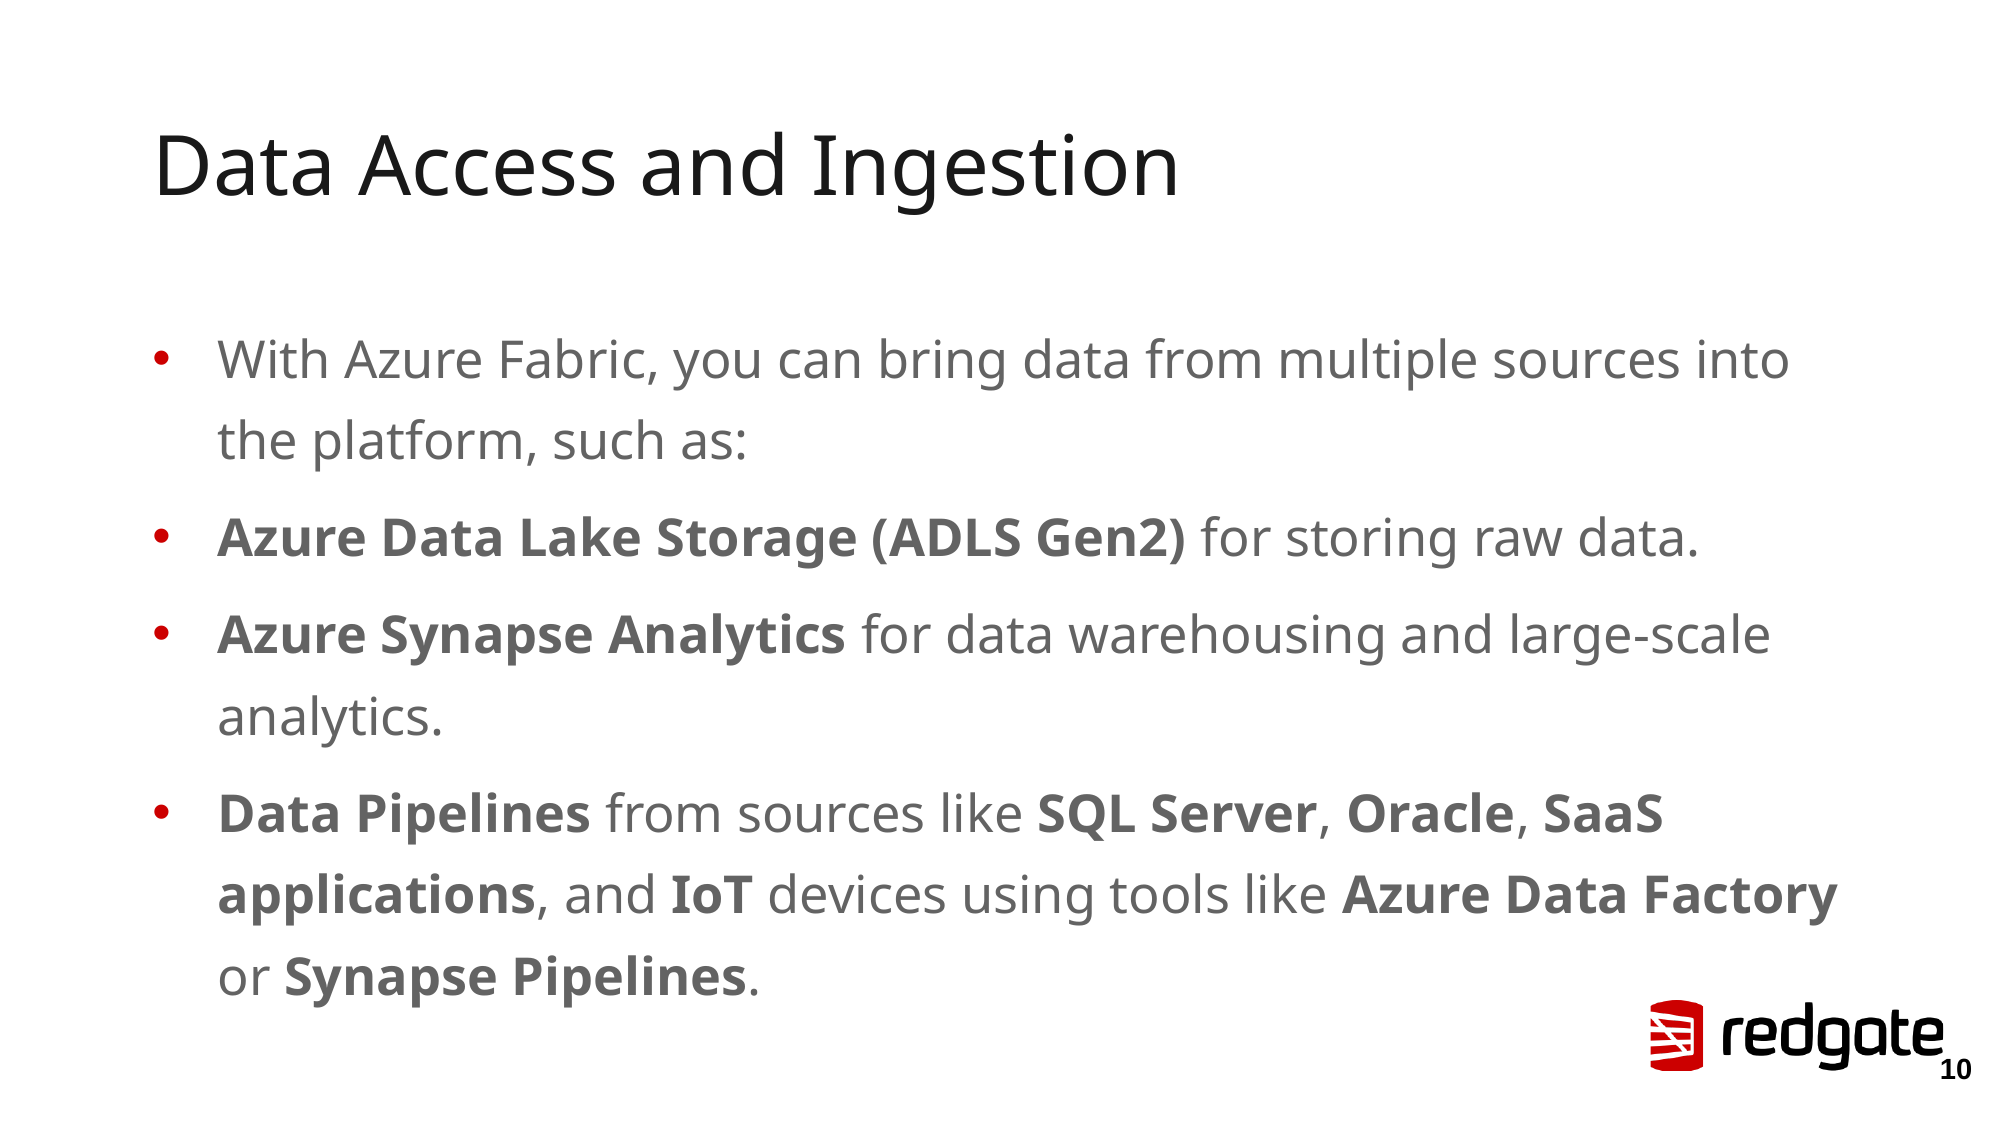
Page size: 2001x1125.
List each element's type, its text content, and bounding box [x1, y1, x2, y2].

list With Azure Fabric, you can bring data from multiple sources into the platform, such as: Azure Data Lake Storage (ADLS Gen2) for storing raw data. Azure Synapse Analytics for data warehousing and large-scale analytics. Data Pipelines from sources like SQL Server, Oracle, SaaS applications, and IoT devices using tools like Azure Data Factory or Synapse Pipelines. [137, 299, 1863, 1014]
slide_number 10 [1925, 1042, 2000, 1103]
title Data Access and Ingestion [137, 59, 1863, 278]
